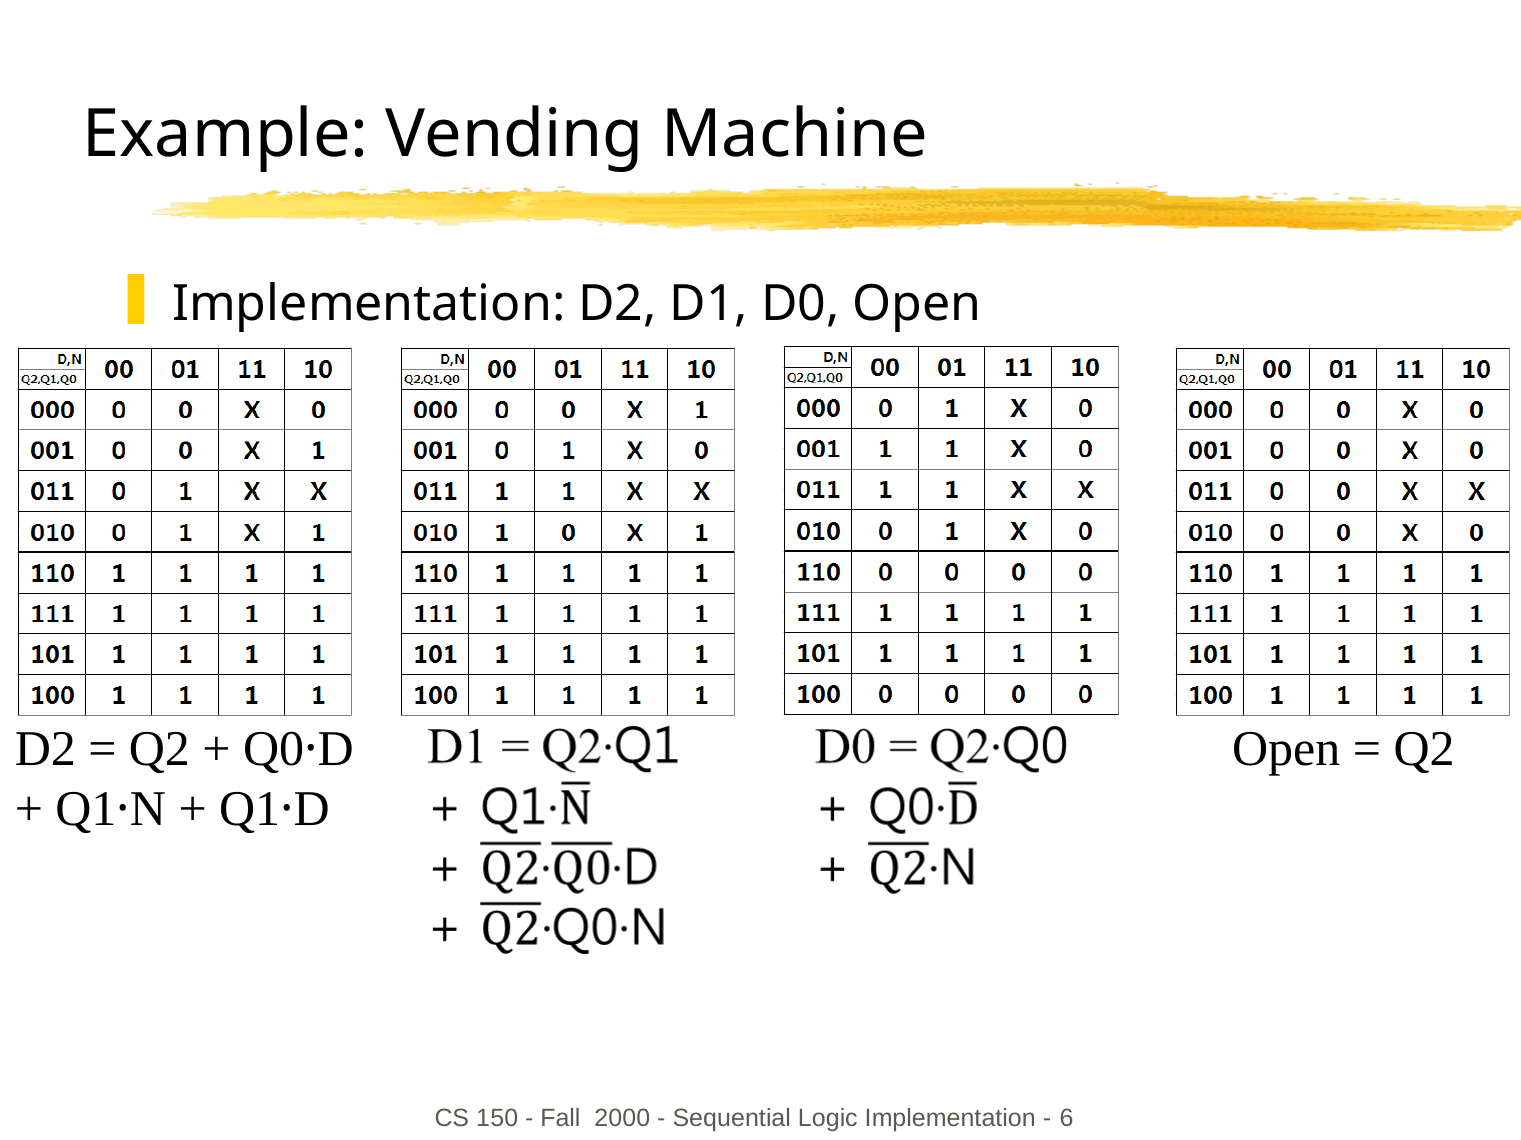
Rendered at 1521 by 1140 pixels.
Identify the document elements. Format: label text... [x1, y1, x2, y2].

picture [1174, 346, 1510, 716]
picture [152, 177, 1521, 242]
text_box [412, 707, 807, 966]
text_box D2 = Q2 + Q0·D + Q1·N + Q1·D [0, 707, 395, 843]
picture [17, 346, 352, 716]
title Example: Vending Machine [67, 38, 1361, 178]
text_box Open = Q2 [1217, 707, 1521, 783]
picture [400, 346, 735, 716]
text_box [800, 716, 1091, 905]
footer CS 150 - Fall 2000 - Sequential Logic Implementation - 6 [388, 1063, 1120, 1140]
picture [783, 346, 1119, 716]
list Implementation: D2, D1, D0, Open [99, 262, 1461, 1004]
